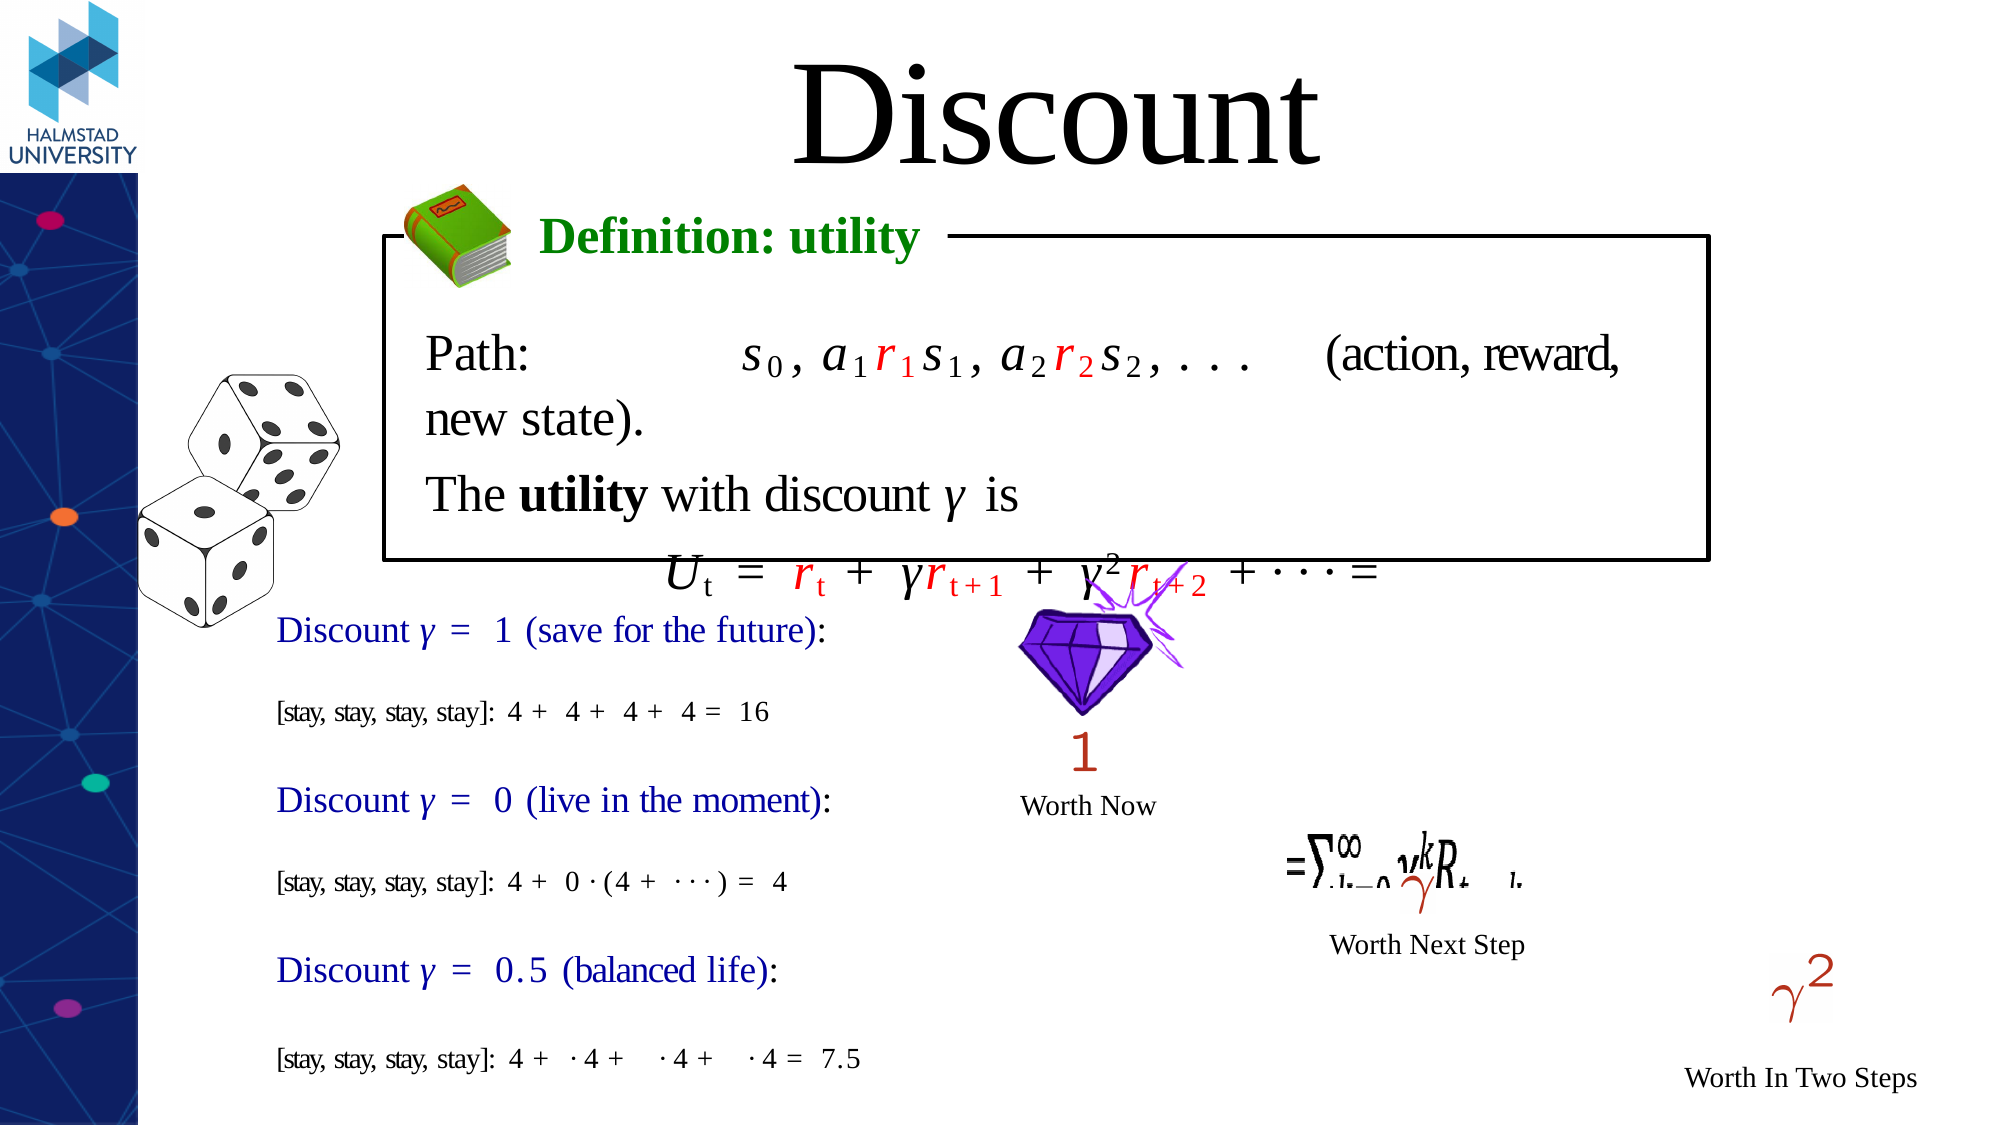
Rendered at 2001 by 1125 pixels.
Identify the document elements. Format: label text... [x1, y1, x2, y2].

picture [0, 0, 355, 1125]
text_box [381, 184, 1711, 563]
title Discount [193, 6, 1919, 224]
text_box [1277, 690, 1578, 969]
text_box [960, 526, 1242, 830]
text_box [1613, 813, 1989, 1102]
